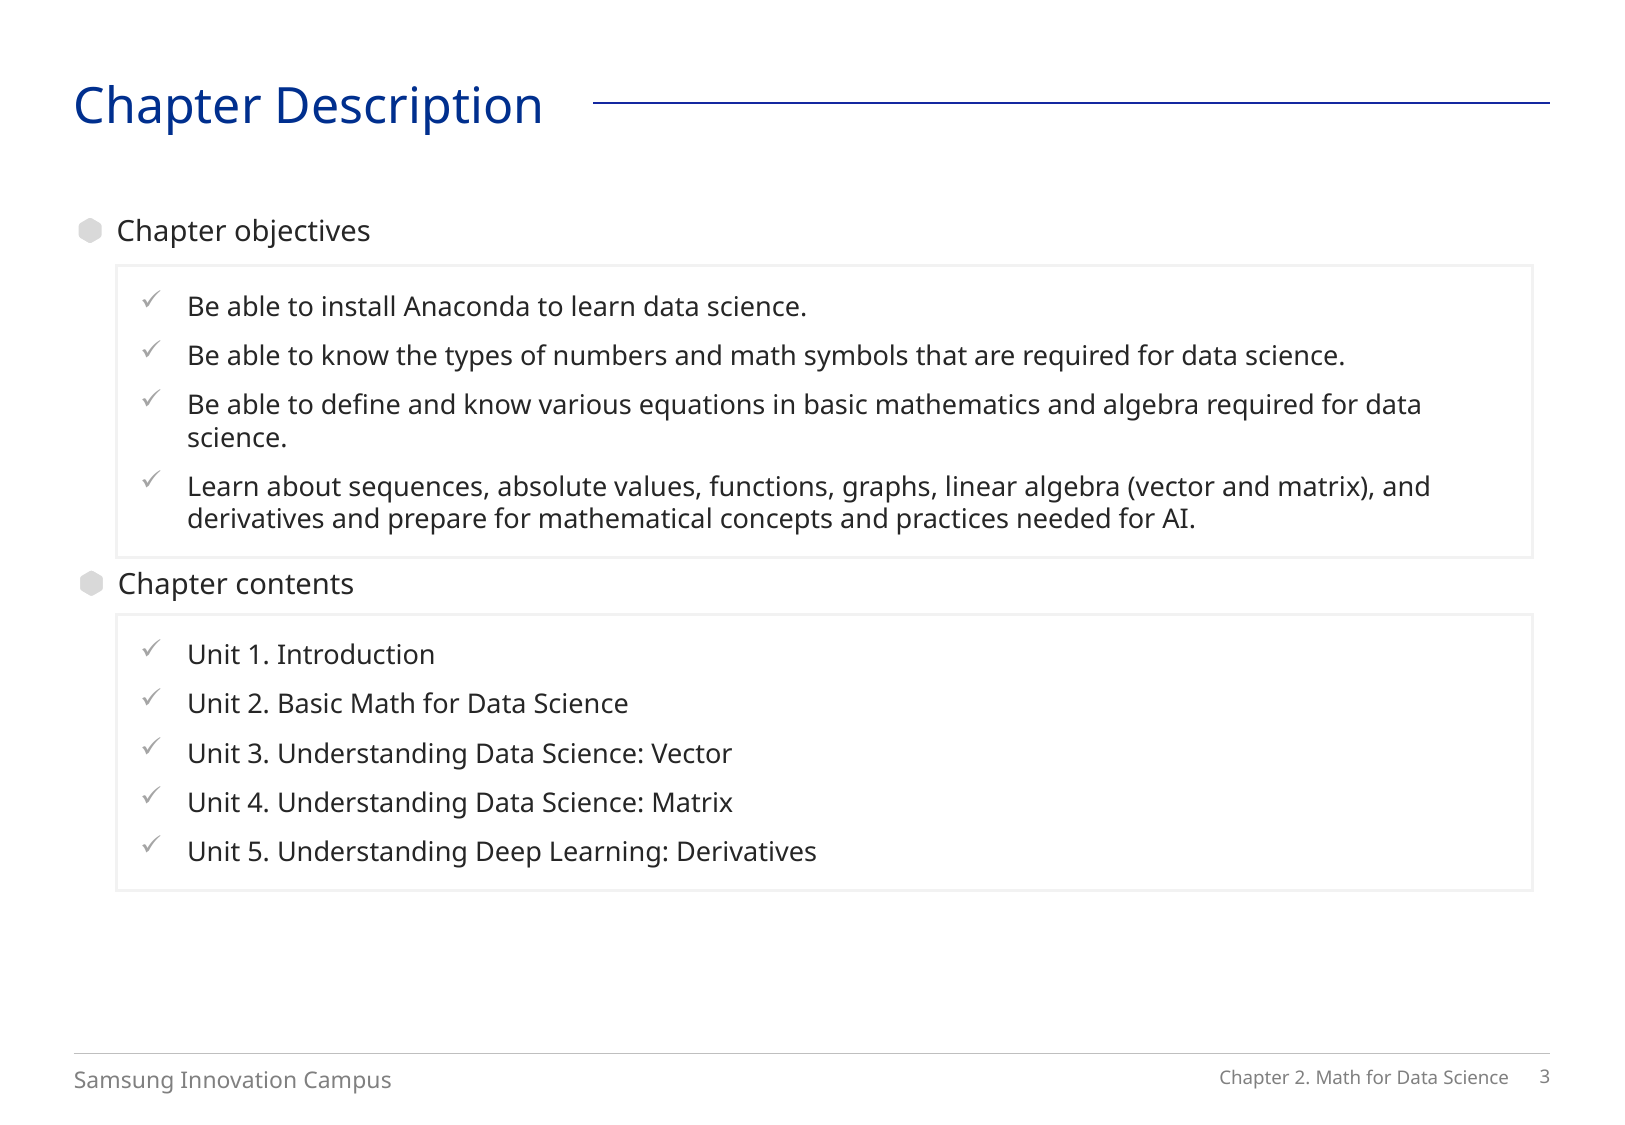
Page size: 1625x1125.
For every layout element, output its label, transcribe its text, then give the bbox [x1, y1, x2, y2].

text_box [73, 564, 1534, 894]
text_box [72, 211, 1533, 250]
text_box Be able to install Anaconda to learn data science. Be able to know the types of numbers and math symbols that are required for data science. Be able to define and know various equations in basic mathematics and algebra required for data science. Learn about sequences, absolute values, functions, graphs, linear algebra (vector and matrix), and derivatives and prepare for mathematical concepts and practices needed for AI. [116, 265, 1533, 559]
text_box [73, 73, 1550, 135]
